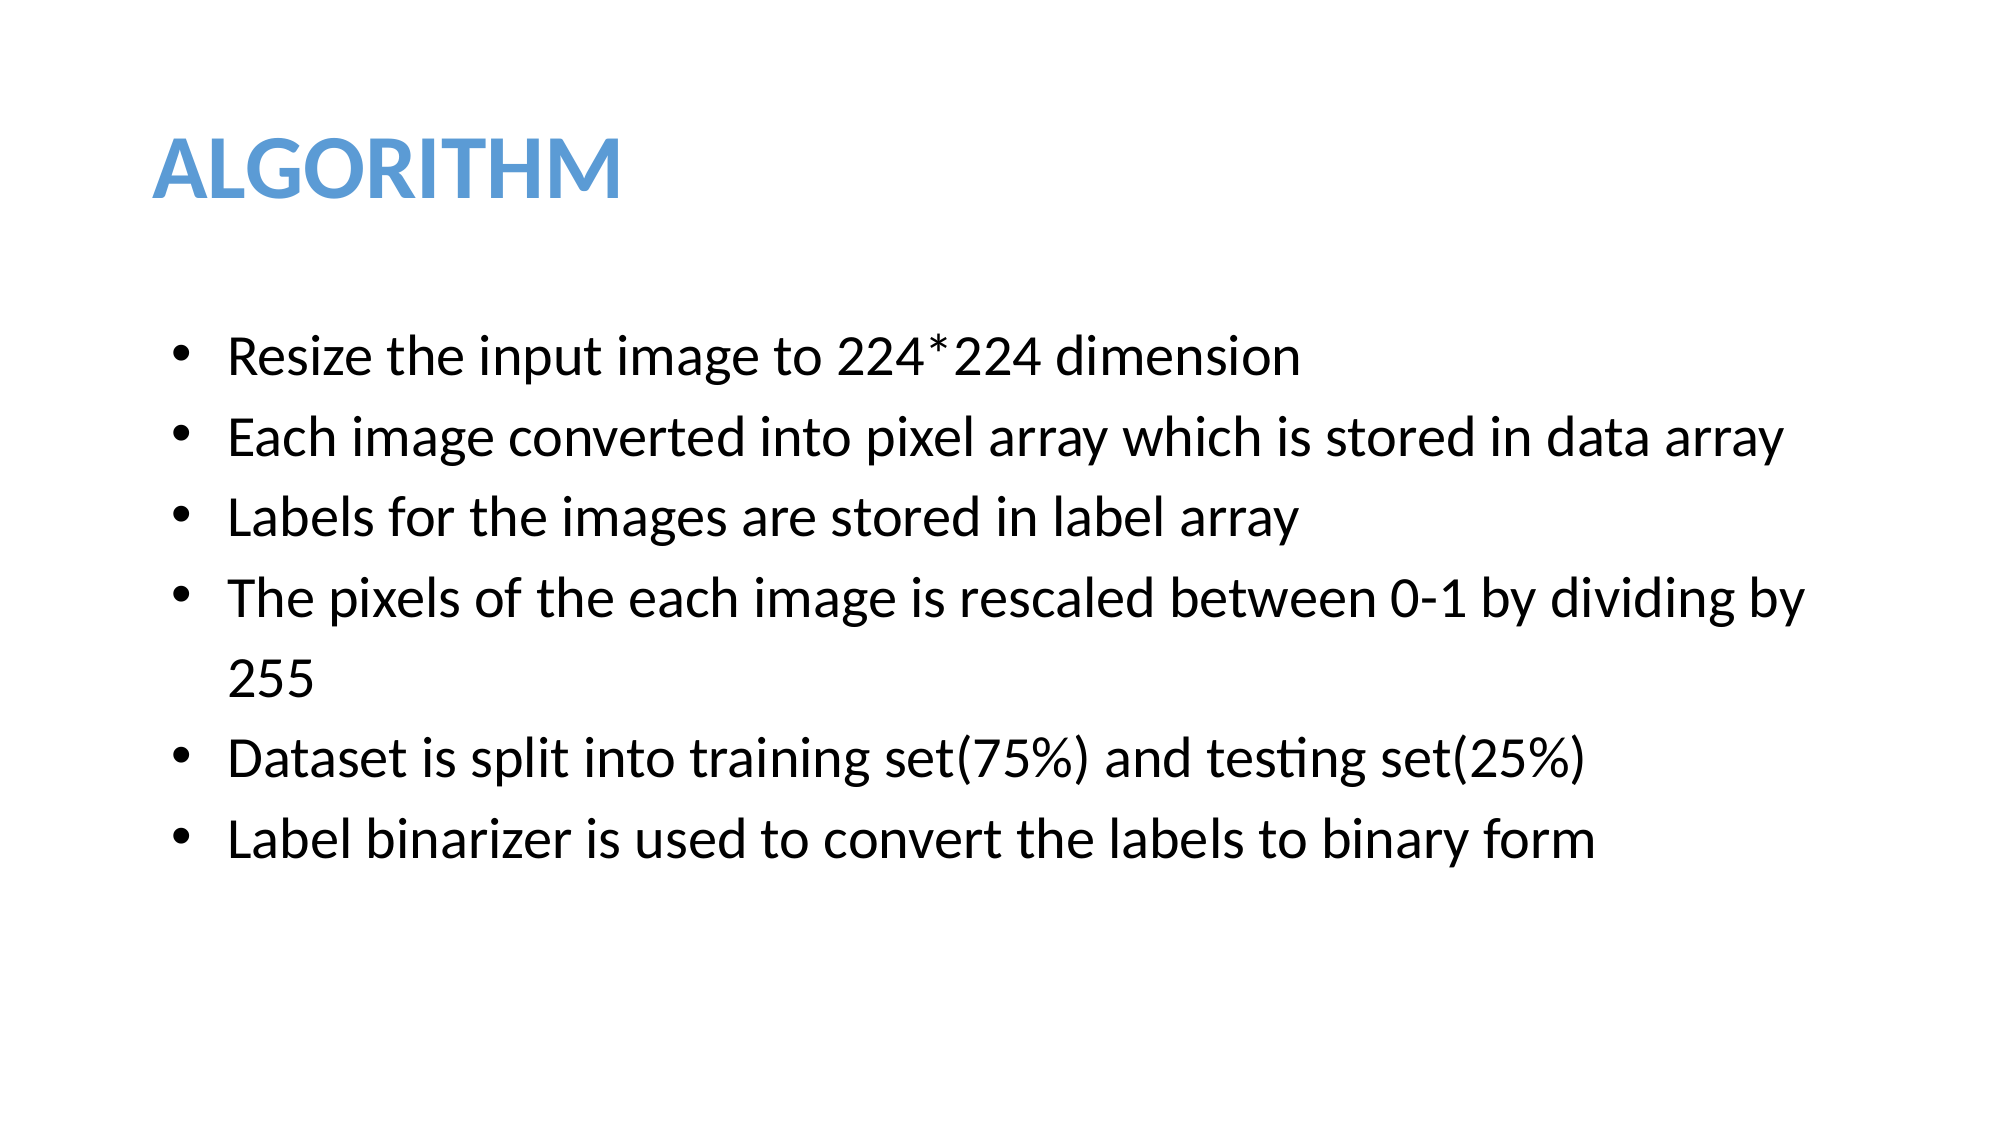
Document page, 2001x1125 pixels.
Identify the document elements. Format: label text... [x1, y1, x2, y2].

list Resize the input image to 224*224 dimension Each image converted into pixel array which is stored in data array Labels for the images are stored in label array The pixels of the each image is rescaled between 0-1 by dividing by 255 Dataset is split into training set(75%) and testing set(25%) Label binarizer is used to convert the labels to binary form [137, 299, 1863, 1014]
title ALGORITHM [137, 59, 1863, 278]
